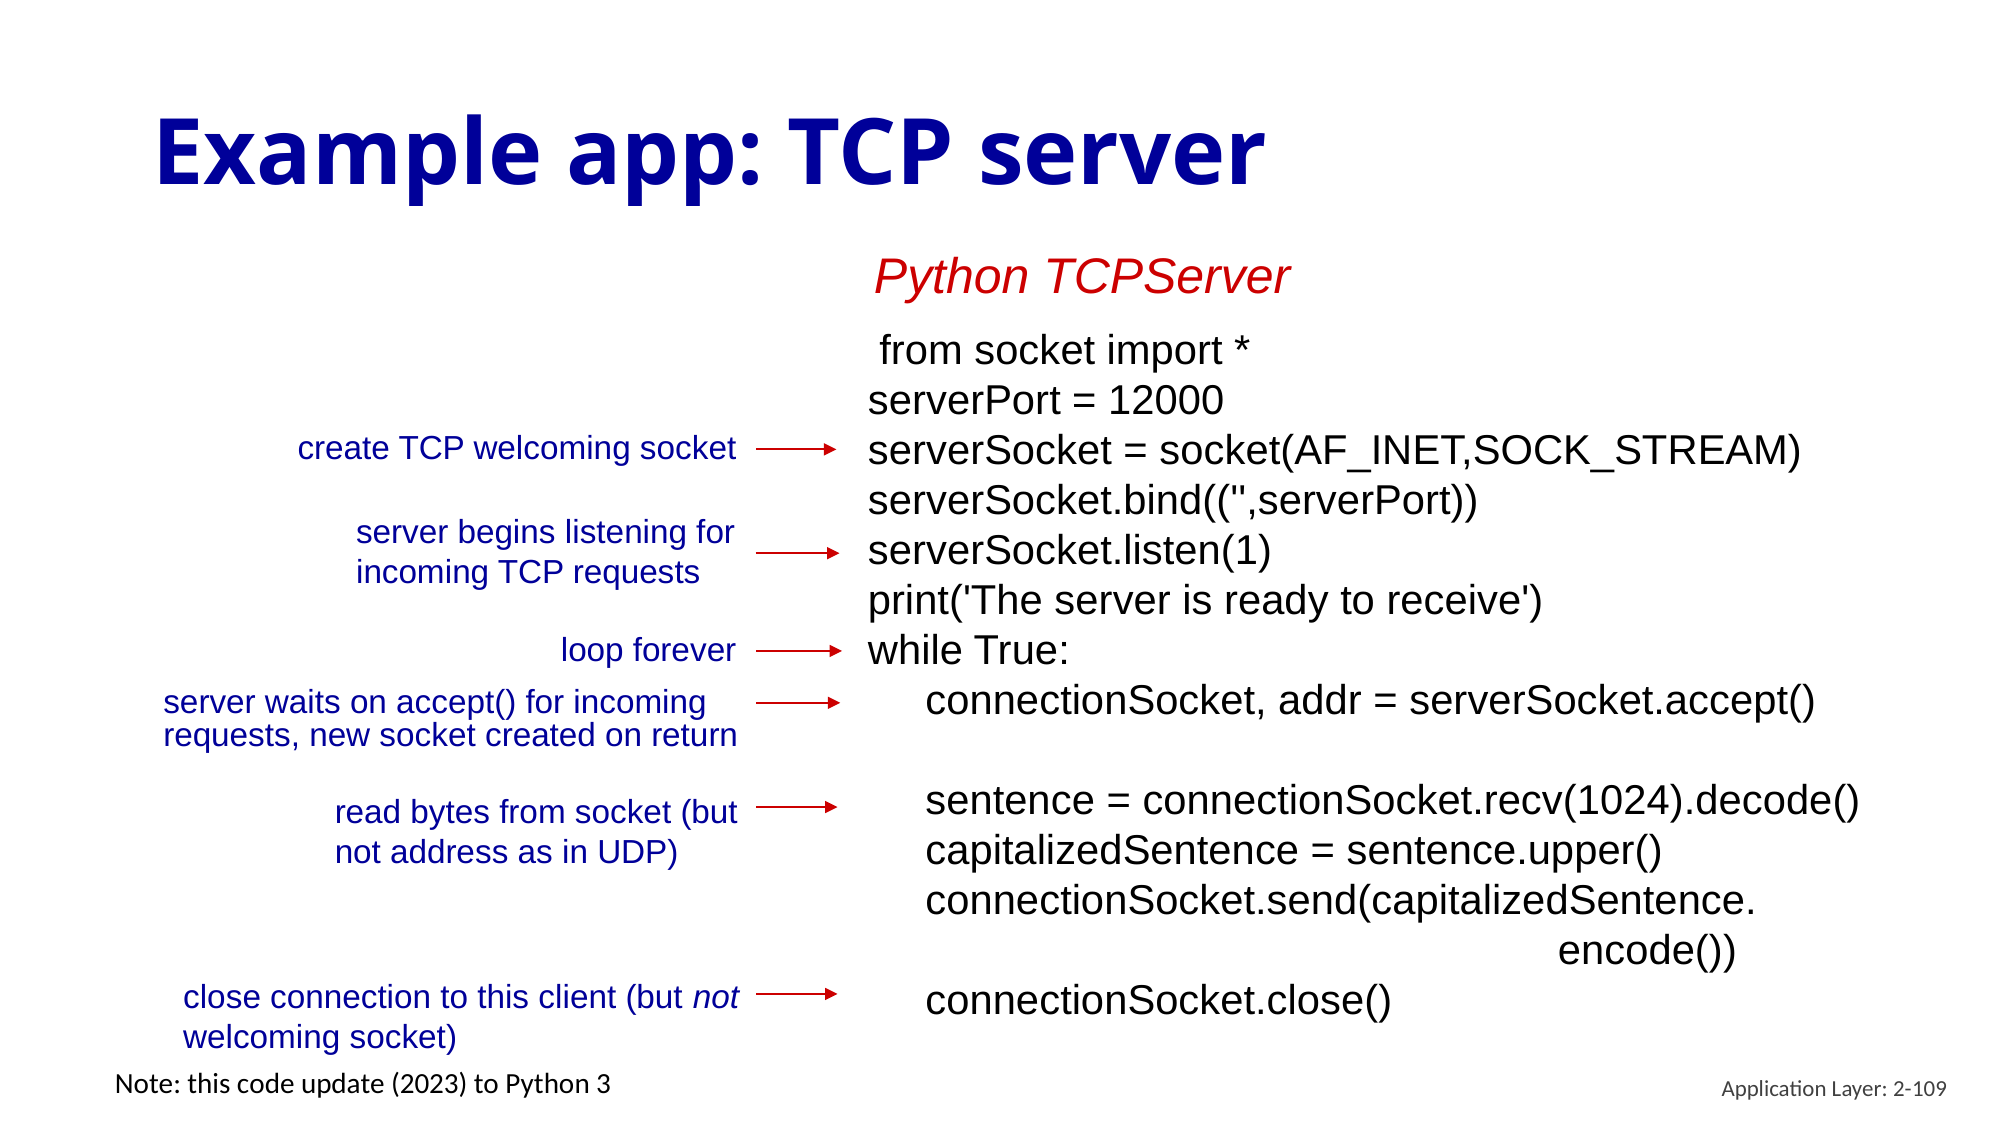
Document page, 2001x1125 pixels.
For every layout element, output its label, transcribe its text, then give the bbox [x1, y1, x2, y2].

slide_number Application Layer: 2-109 [1512, 1056, 1963, 1117]
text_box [168, 968, 838, 1065]
text_box from socket import * serverPort = 12000 serverSocket = socket(AF_INET,SOCK_STREAM) serverSocket.bind(('',serverPort)) serverSocket.listen(1) print('The server is ready to receive') while True: connectionSocket, addr = serverSocket.accept() sentence = connectionSocket.recv(1024).decode() capitalizedSentence = sentence.upper() connectionSocket.send(capitalizedSentence. encode()) connectionSocket.close() [853, 315, 1877, 1031]
text_box Python TCPServer [859, 236, 1306, 311]
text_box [282, 419, 837, 475]
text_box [545, 627, 851, 677]
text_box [148, 679, 850, 762]
text_box Note: this code update (2023) to Python 3 [100, 1056, 627, 1107]
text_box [319, 782, 838, 879]
title Example app: TCP server [137, 74, 1863, 221]
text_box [341, 502, 840, 599]
